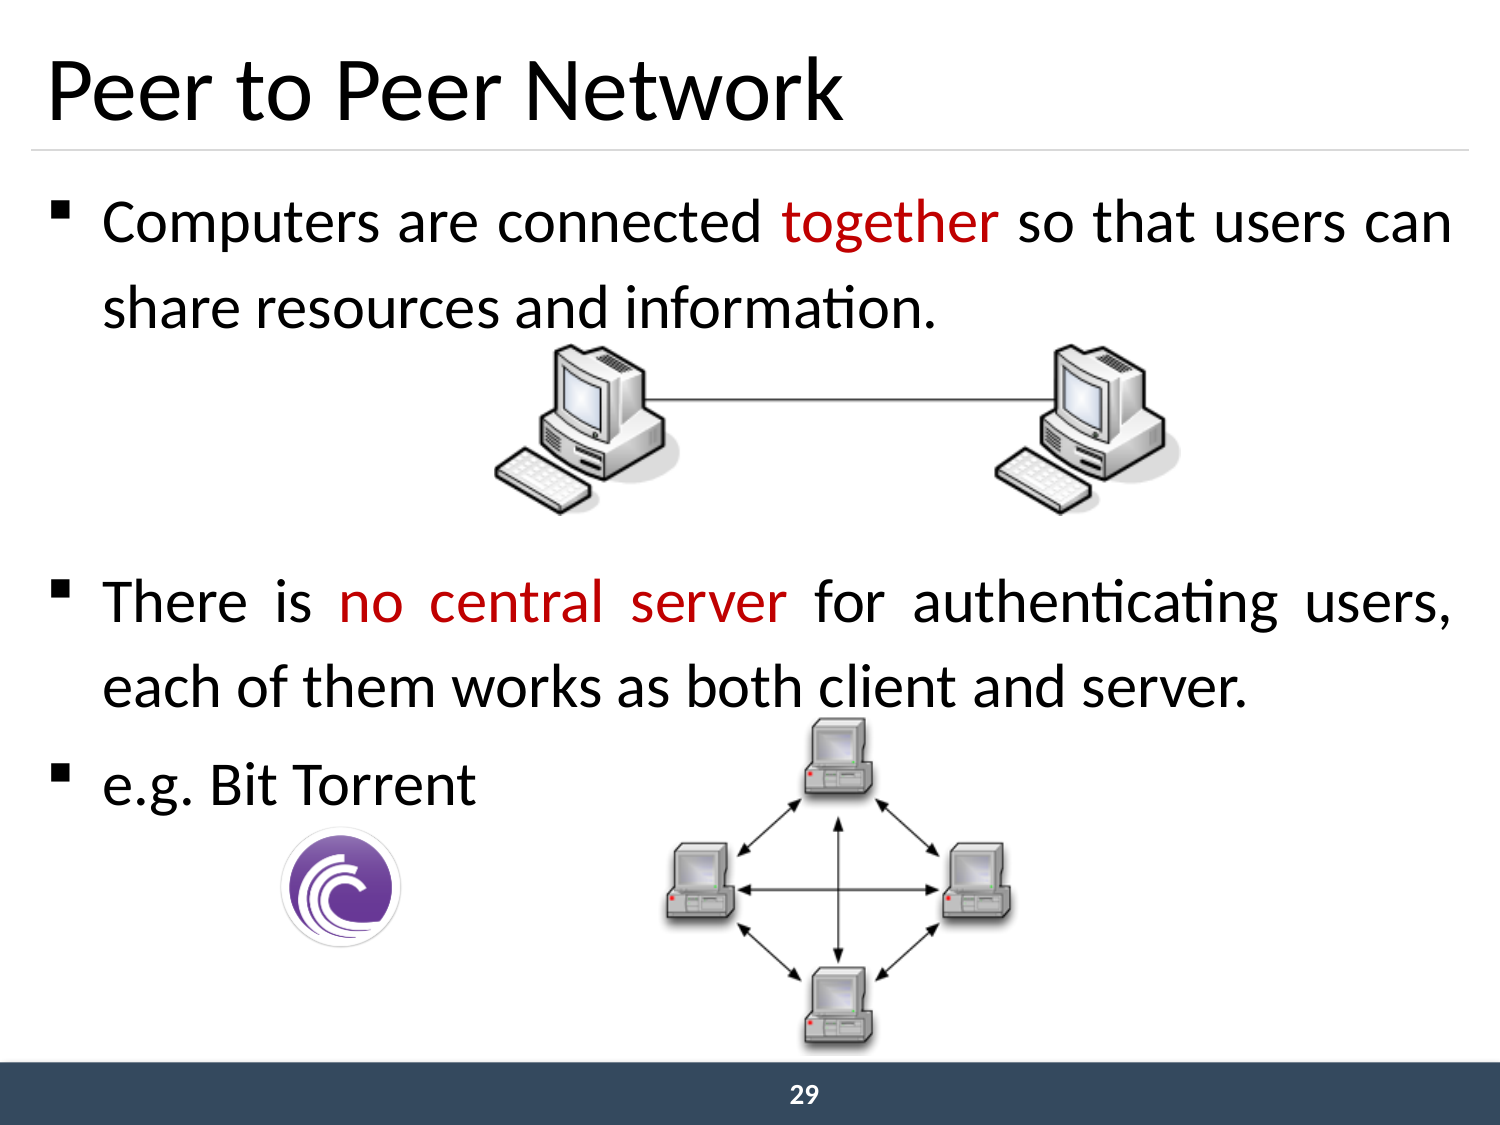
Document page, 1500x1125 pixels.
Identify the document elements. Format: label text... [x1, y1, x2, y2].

title Peer to Peer Network [31, 17, 1469, 150]
list Computers are connected together so that users can share resources and information. There is no central server for authenticating users, each of them works as both client and server. e.g. Bit Torrent [31, 162, 1469, 1038]
picture [494, 343, 1181, 516]
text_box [649, 679, 1026, 1056]
picture [278, 824, 403, 950]
